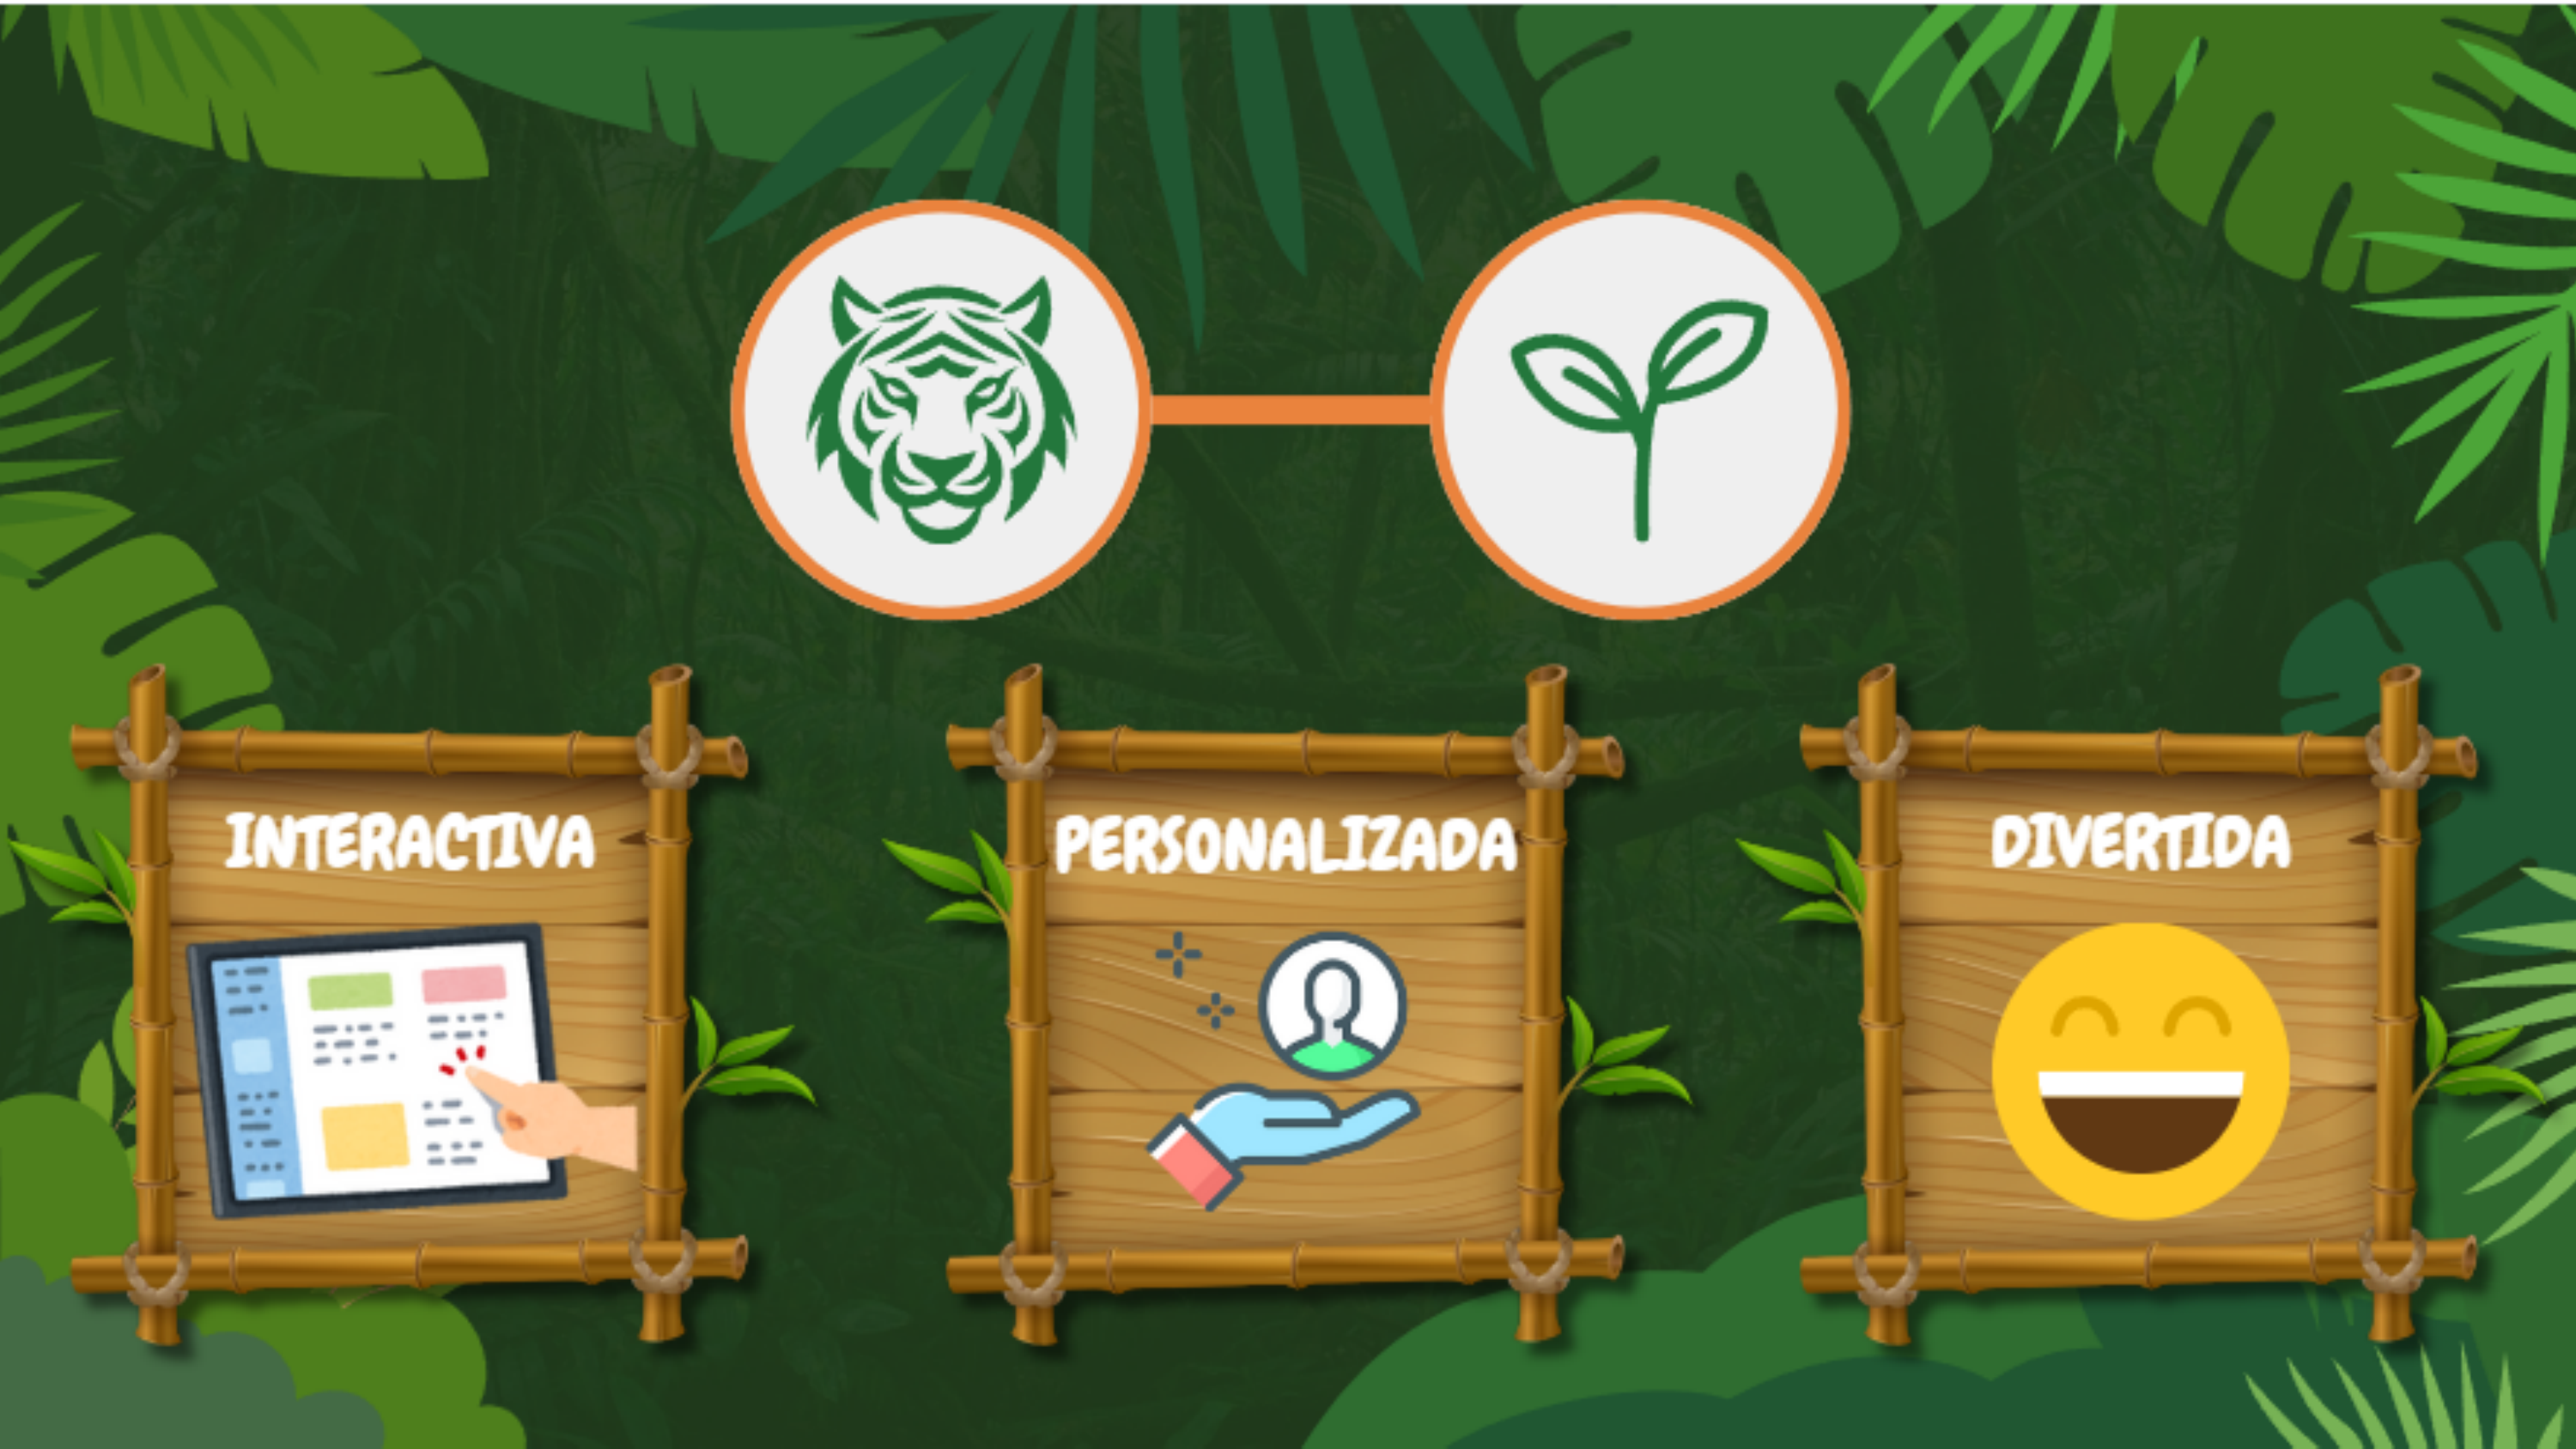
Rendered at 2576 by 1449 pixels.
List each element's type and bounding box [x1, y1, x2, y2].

text_box [0, 3, 2576, 1449]
